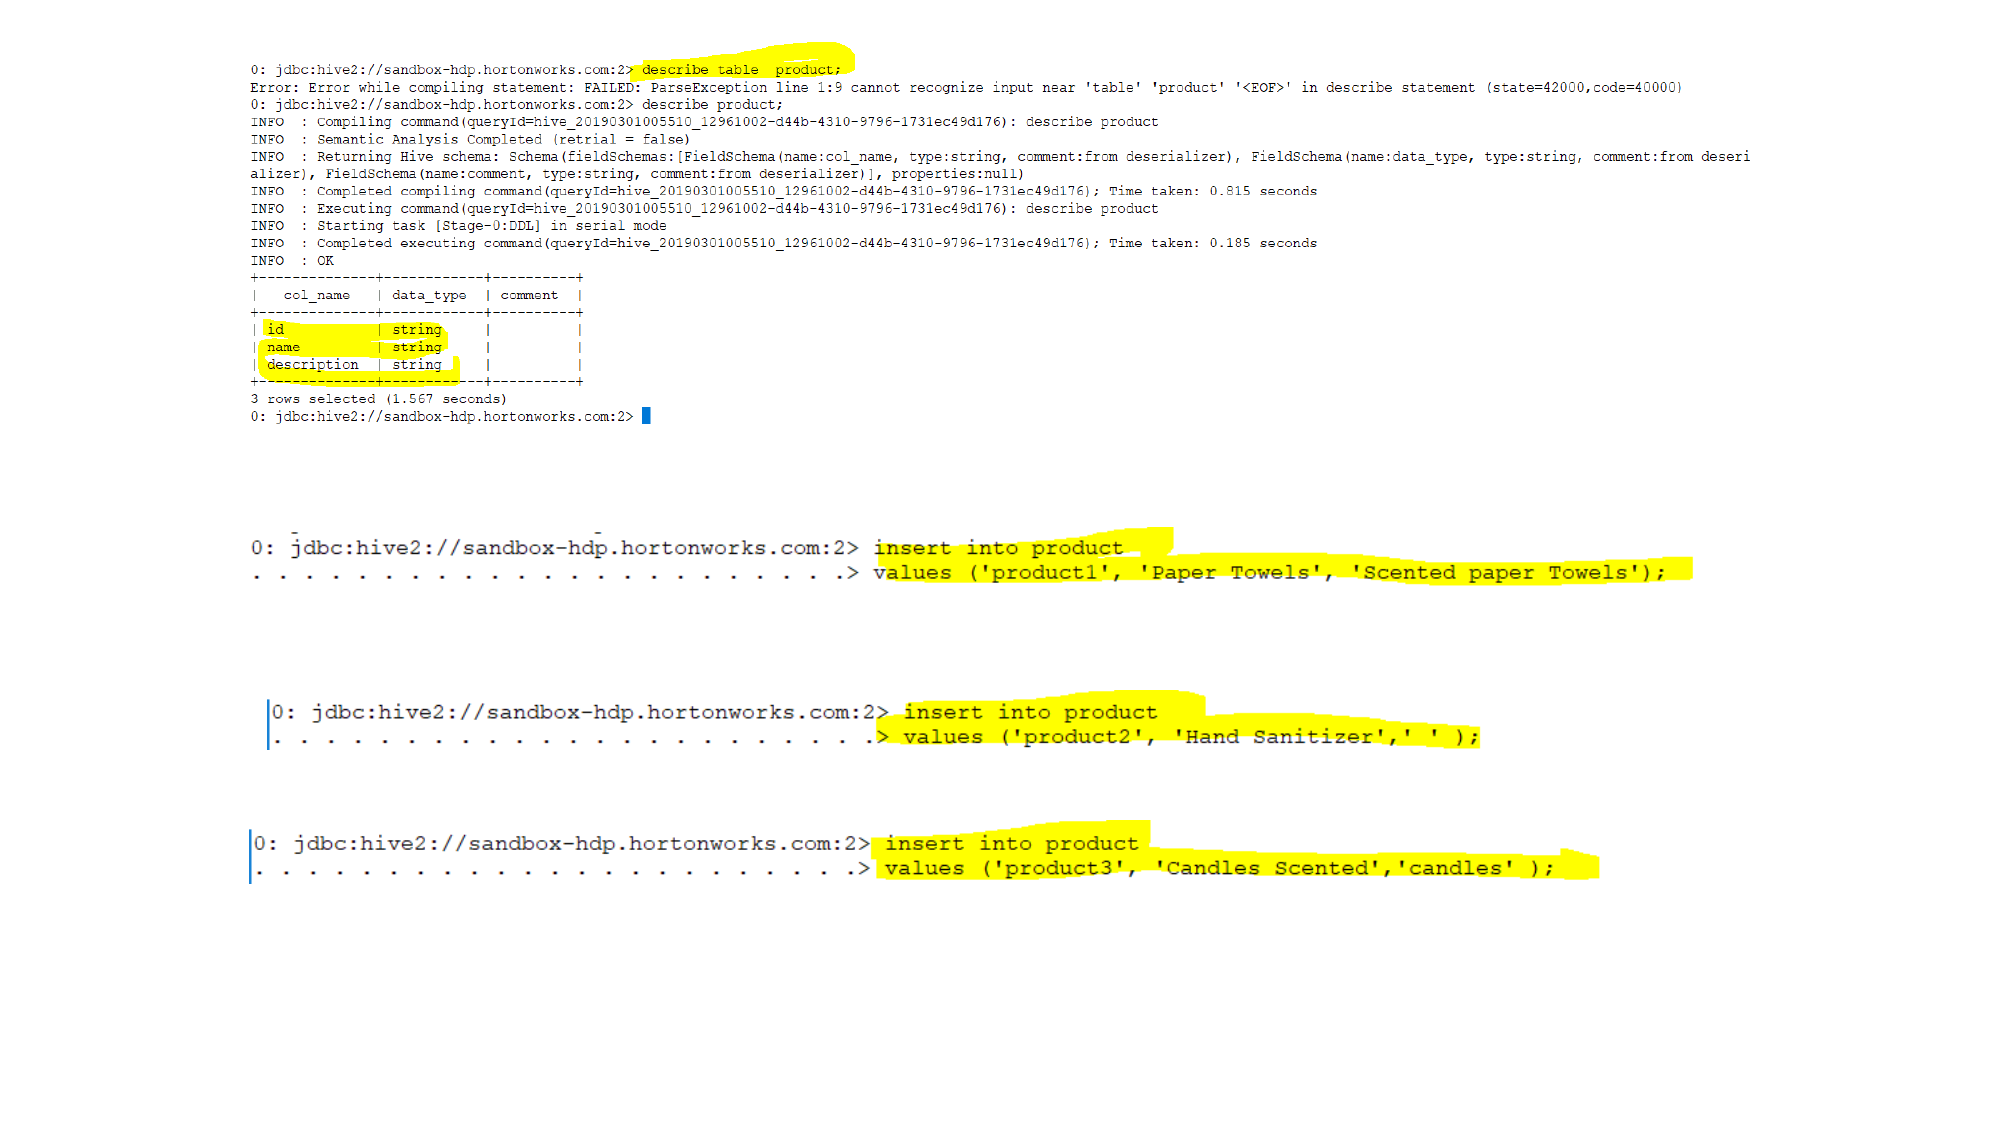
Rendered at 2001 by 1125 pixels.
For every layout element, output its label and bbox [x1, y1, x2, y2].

picture [249, 42, 1750, 424]
picture [267, 690, 1768, 750]
picture [249, 527, 1750, 587]
picture [249, 820, 1750, 885]
